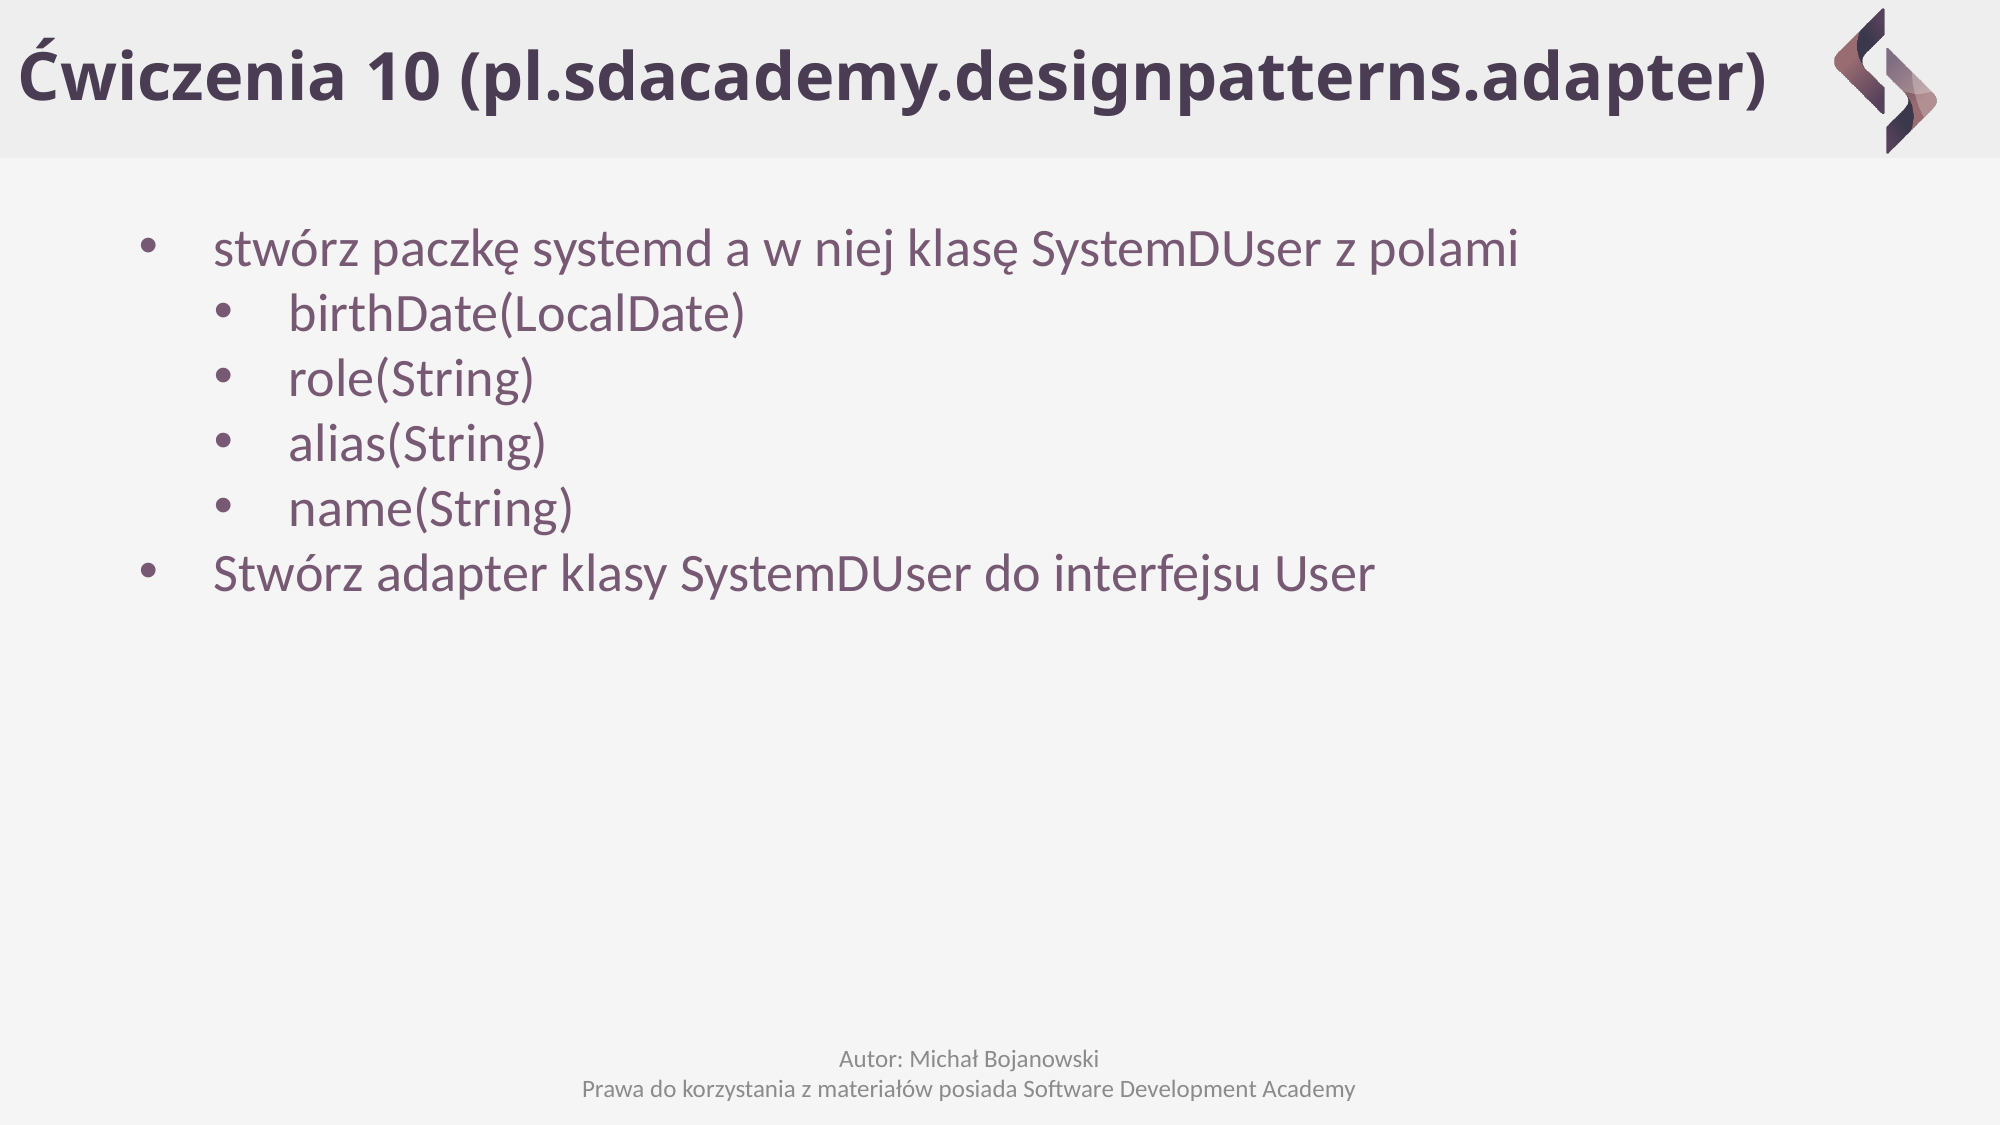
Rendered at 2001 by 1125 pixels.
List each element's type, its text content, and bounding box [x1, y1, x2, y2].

title Ćwiczenia 10 (pl.sdacademy.designpatterns.adapter) [0, 0, 1788, 158]
text_box stwórz paczkę systemd a w niej klasę SystemDUser z polami birthDate(LocalDate) role(String) alias(String) name(String) Stwórz adapter klasy SystemDUser do interfejsu User [123, 205, 1921, 935]
picture [1787, 0, 2001, 166]
footer Autor: Michał Bojanowski Prawa do korzystania z materiałów posiada Software Development Academy [508, 1042, 1431, 1103]
